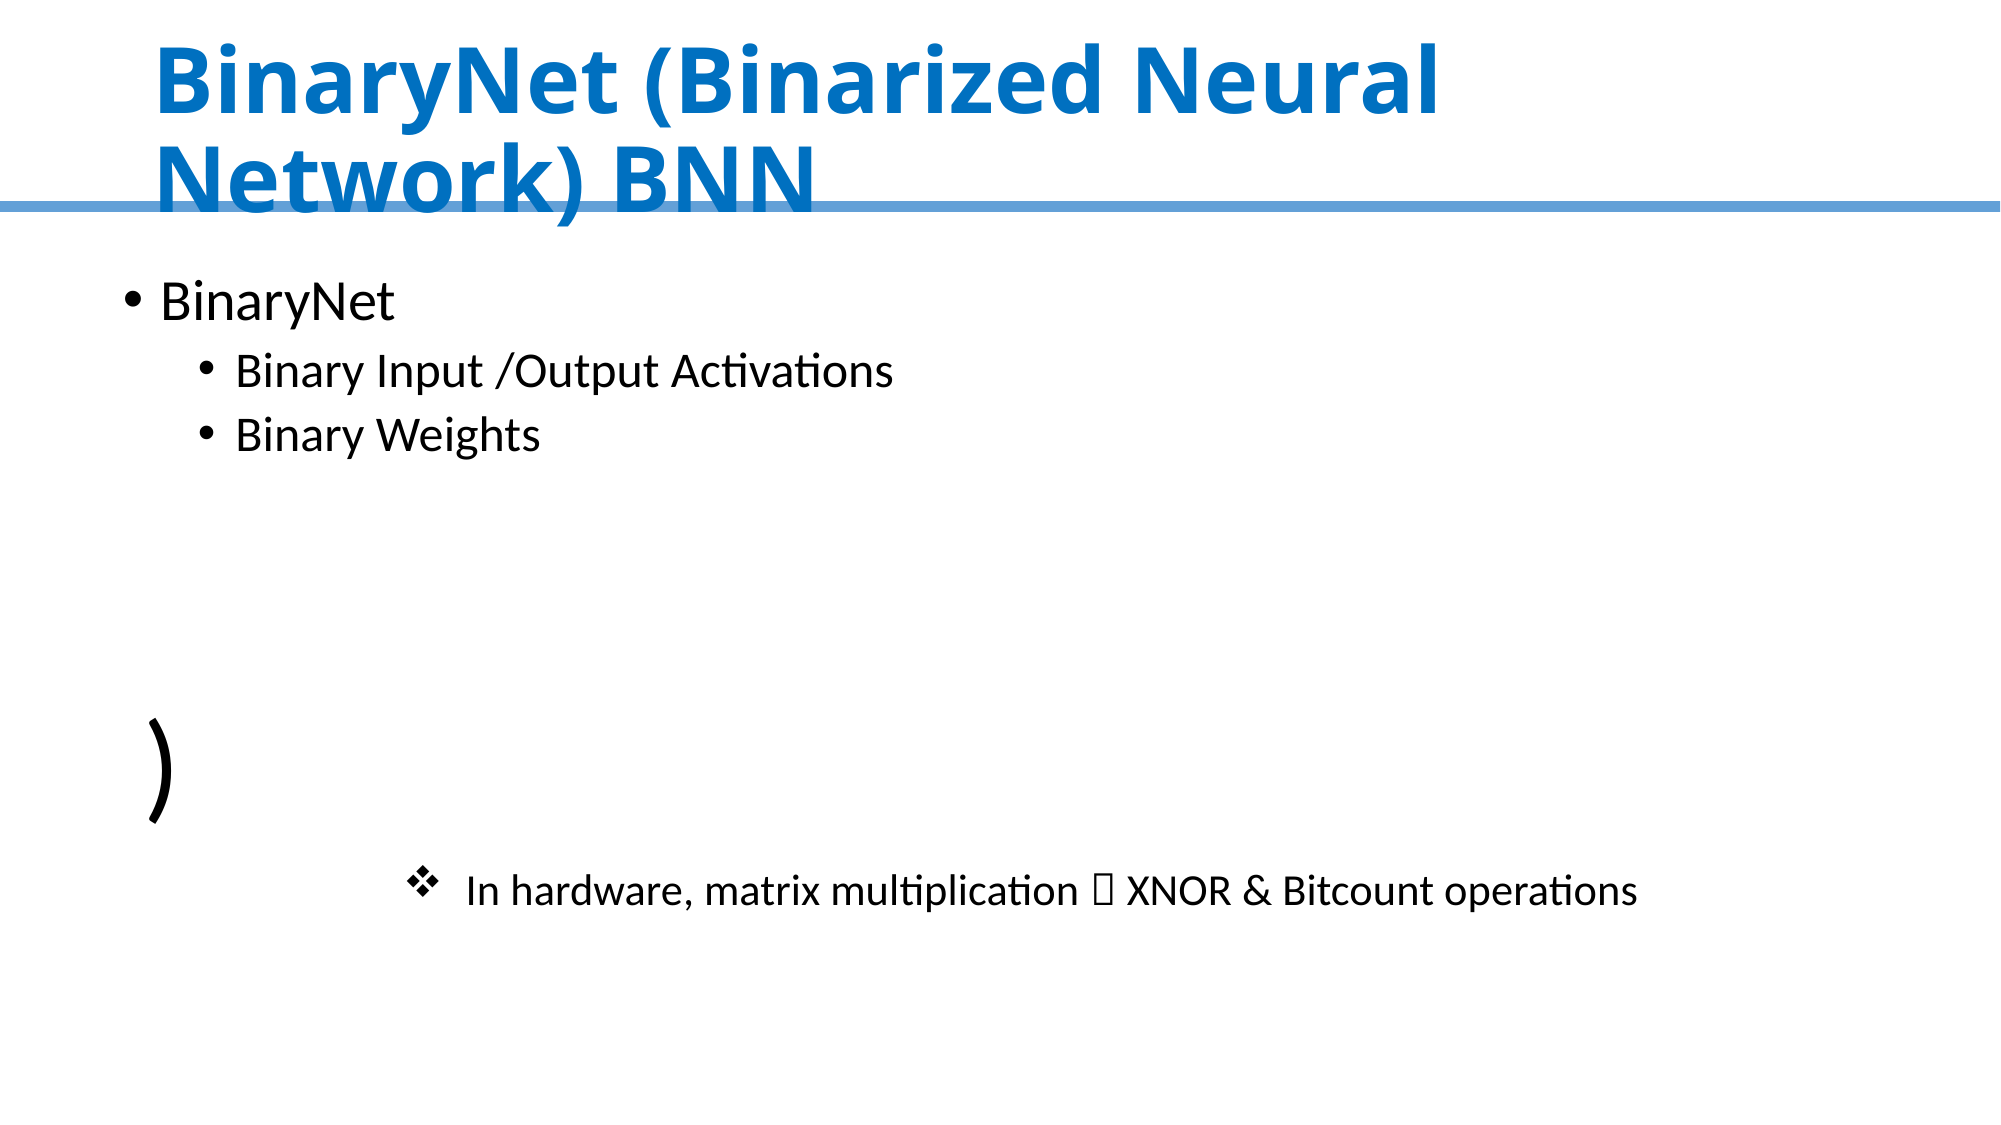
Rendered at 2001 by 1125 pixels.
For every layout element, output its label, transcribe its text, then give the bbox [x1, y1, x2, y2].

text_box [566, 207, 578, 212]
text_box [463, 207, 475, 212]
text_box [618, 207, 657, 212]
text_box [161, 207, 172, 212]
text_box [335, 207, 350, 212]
title BinaryNet (Binarized Neural Network) BNN [137, 59, 1863, 207]
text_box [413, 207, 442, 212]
text_box In hardware, matrix multiplication  XNOR & Bitcount operations [388, 853, 1880, 921]
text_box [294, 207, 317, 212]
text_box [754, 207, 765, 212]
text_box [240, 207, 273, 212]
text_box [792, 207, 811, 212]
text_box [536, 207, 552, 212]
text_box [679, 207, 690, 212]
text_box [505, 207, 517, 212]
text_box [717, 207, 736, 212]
list BinaryNet Binary Input /Output Activations Binary Weights [108, 263, 1127, 560]
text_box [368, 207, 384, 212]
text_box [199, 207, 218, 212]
